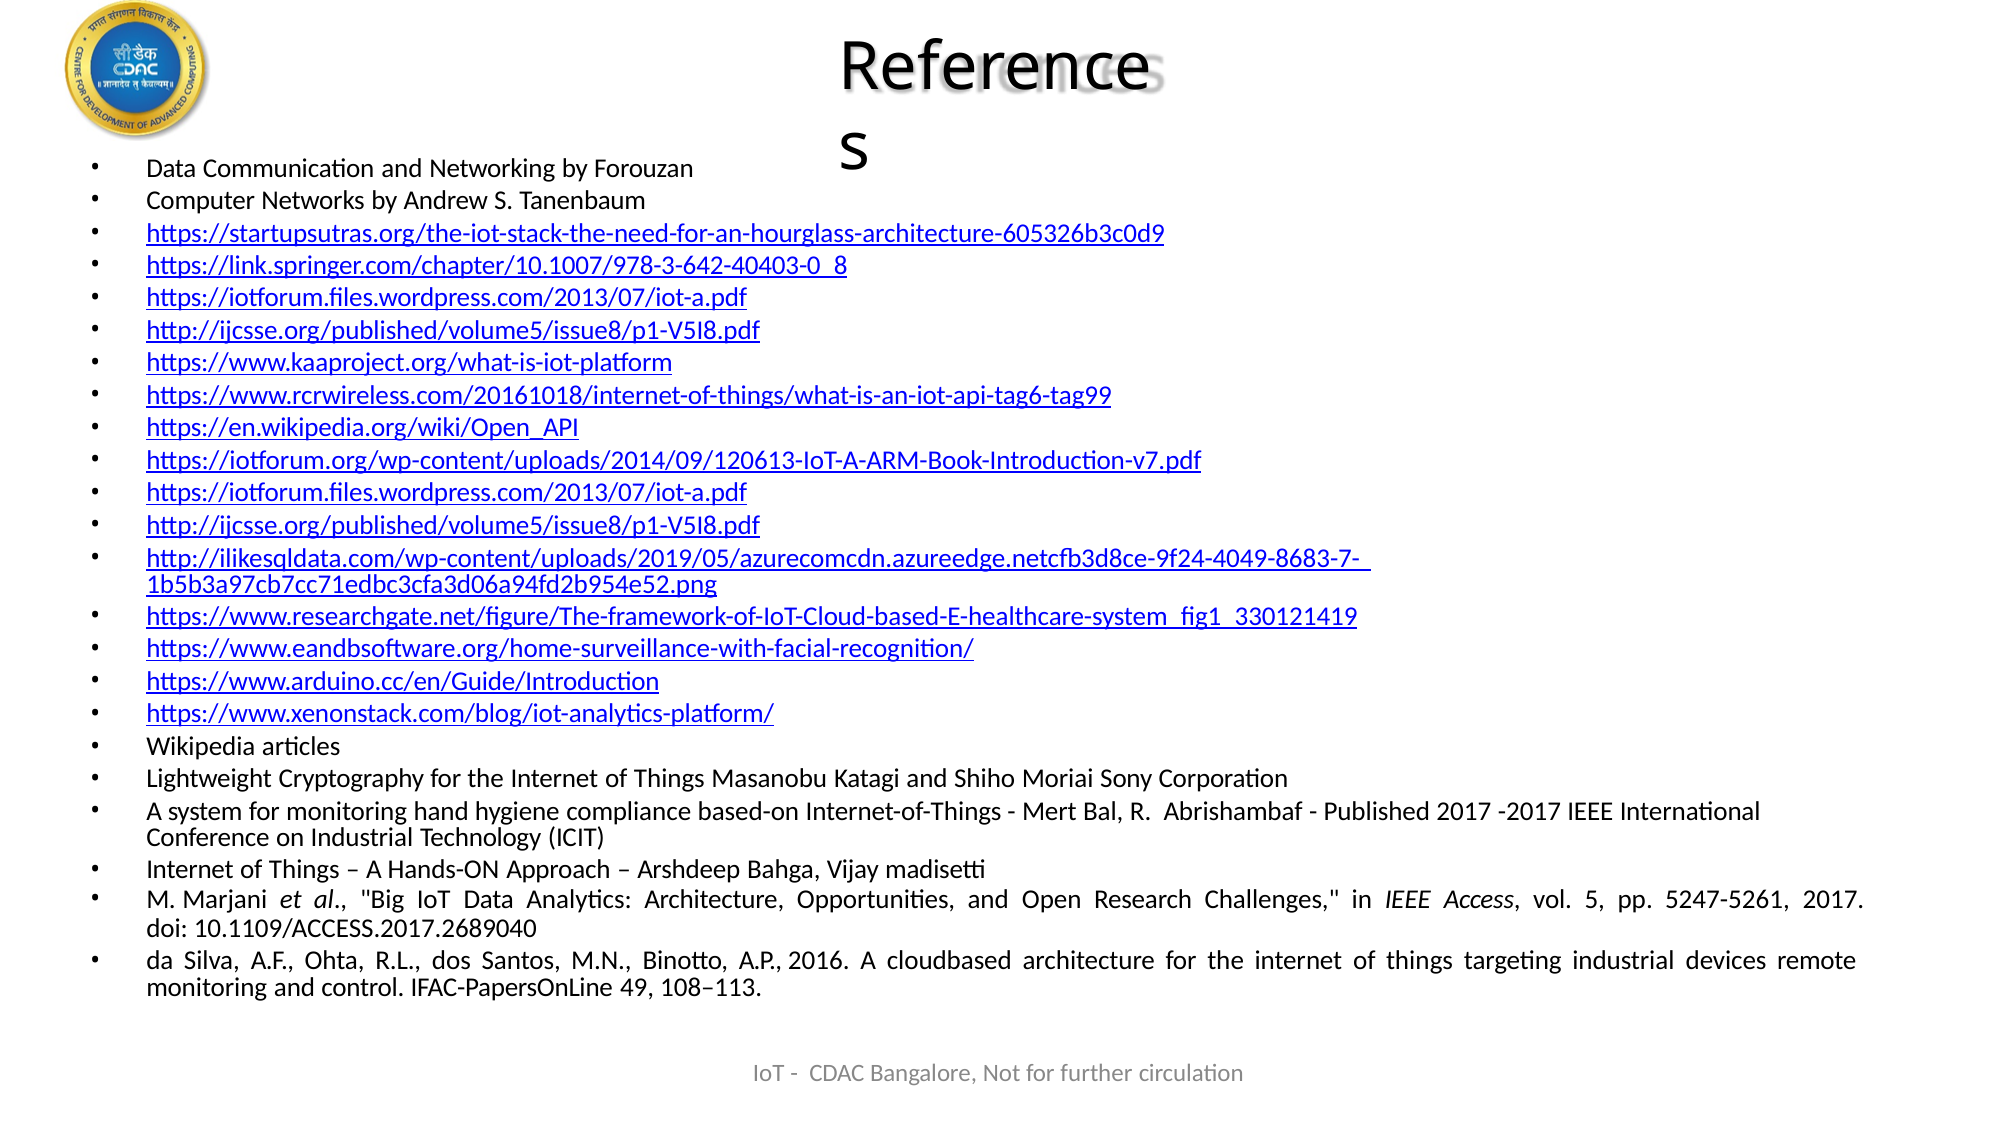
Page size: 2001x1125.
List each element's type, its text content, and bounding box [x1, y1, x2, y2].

text_box Data Communication and Networking by Forouzan Computer Networks by Andrew S. Tanenbaum https://startupsutras.org/the-iot-stack-the-need-for-an-hourglass-architecture-605326b3c0d9 https://link.springer.com/chapter/10.1007/978-3-642-40403-0_8 https://iotforum.files.wordpress.com/2013/07/iot-a.pdf http://ijcsse.org/published/volume5/issue8/p1-V5I8.pdf https://www.kaaproject.org/what-is-iot-platform https://www.rcrwireless.com/20161018/internet-of-things/what-is-an-iot-api-tag6-tag99 https://en.wikipedia.org/wiki/Open_API https://iotforum.org/wp-content/uploads/2014/09/120613-IoT-A-ARM-Book-Introduction-v7.pdf https://iotforum.files.wordpress.com/2013/07/iot-a.pdf http://ijcsse.org/published/volume5/issue8/p1-V5I8.pdf http://ilikesqldata.com/wp-content/uploads/2019/05/azurecomcdn.azureedge.netcfb3d8ce-9f24-4049-8683-7- 1b5b3a97cb7cc71edbc3cfa3d06a94fd2b954e52.png https://www.researchgate.net/figure/The-framework-of-IoT-Cloud-based-E-healthcare-system_fig1_330121419 https://www.eandbsoftware.org/home-surveillance-with-facial-recognition/ https://www.arduino.cc/en/Guide/Introduction https://www.xenonstack.com/blog/iot-analytics-platform/ Wikipedia articles Lightweight Cryptography for the Internet of Things Masanobu Katagi and Shiho Moriai Sony Corporation A system for monitoring hand hygiene compliance based-on Internet-of-Things - Mert Bal, R. Abrishambaf - Published 2017 -2017 IEEE International Conference on Industrial Technology (ICIT) Internet of Things – A Hands-ON Approach – Arshdeep Bahga, Vijay madisetti M. Marjani et al., "Big IoT Data Analytics: Architecture, Opportunities, and Open Research Challenges," in IEEE Access, vol. 5, pp. 5247-5261, 2017. doi: 10.1109/ACCESS.2017.2689040 da Silva, A.F., Ohta, R.L., dos Santos, M.N., Binotto, A.P., 2016. A cloudbased architecture for the internet of things targeting industrial devices remote monitoring and control. IFAC-PapersOnLine 49, 108–113. [87, 147, 1887, 1002]
slide_number IoT - CDAC Bangalore, Not for further circulation [750, 1060, 1249, 1125]
picture [0, 0, 269, 142]
picture [796, 1, 1209, 150]
